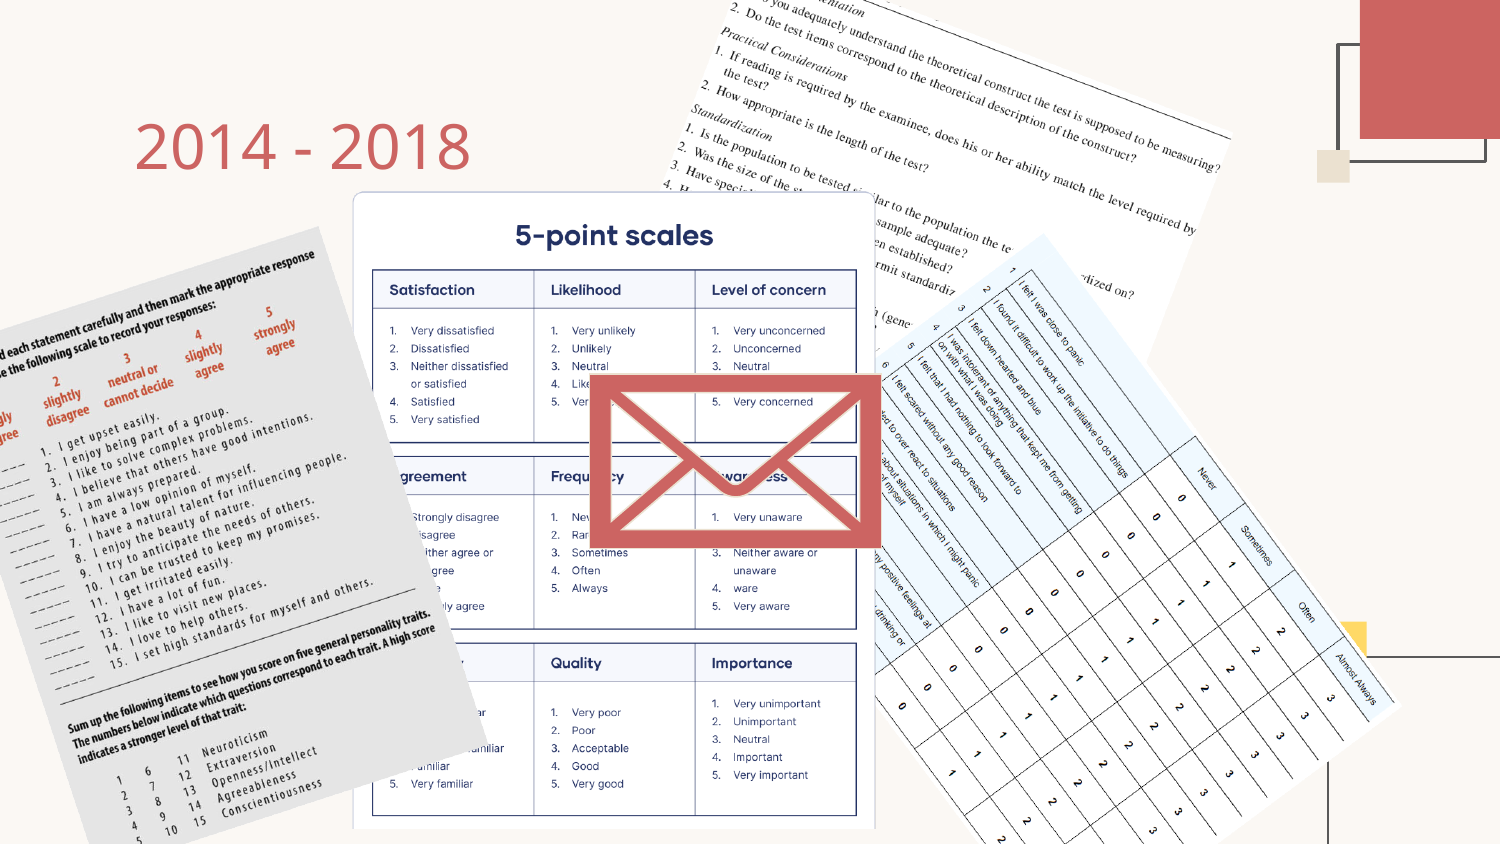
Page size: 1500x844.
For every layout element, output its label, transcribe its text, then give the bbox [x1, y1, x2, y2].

title 2014 - 2018 [119, 97, 519, 192]
picture [0, 0, 1401, 844]
